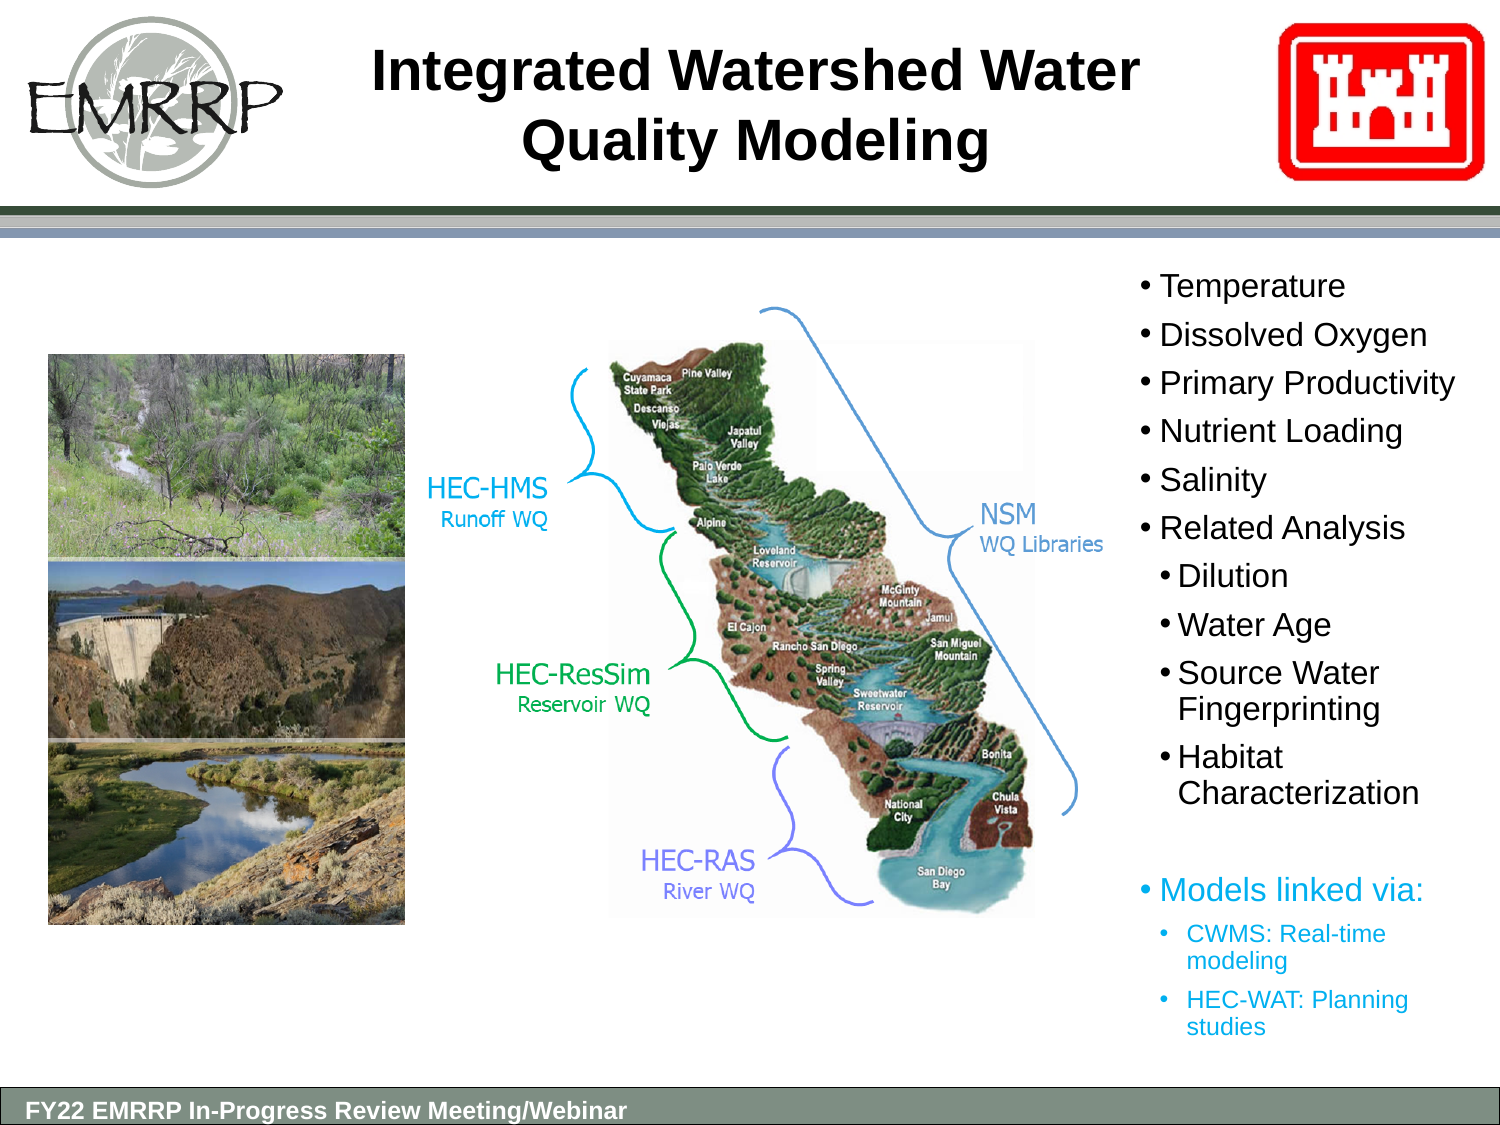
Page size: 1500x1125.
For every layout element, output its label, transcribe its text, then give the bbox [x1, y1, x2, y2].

picture [0, 290, 1151, 952]
picture [0, 206, 1500, 238]
title Integrated Watershed Water Quality Modeling [274, 0, 1238, 204]
picture [24, 12, 274, 191]
picture [1275, 21, 1488, 183]
text_box Temperature Dissolved Oxygen Primary Productivity Nutrient Loading Salinity Related Analysis Dilution Water Age Source Water Fingerprinting Habitat Characterization Models linked via: CWMS: Real-time modeling HEC-WAT: Planning studies [1124, 261, 1500, 1059]
